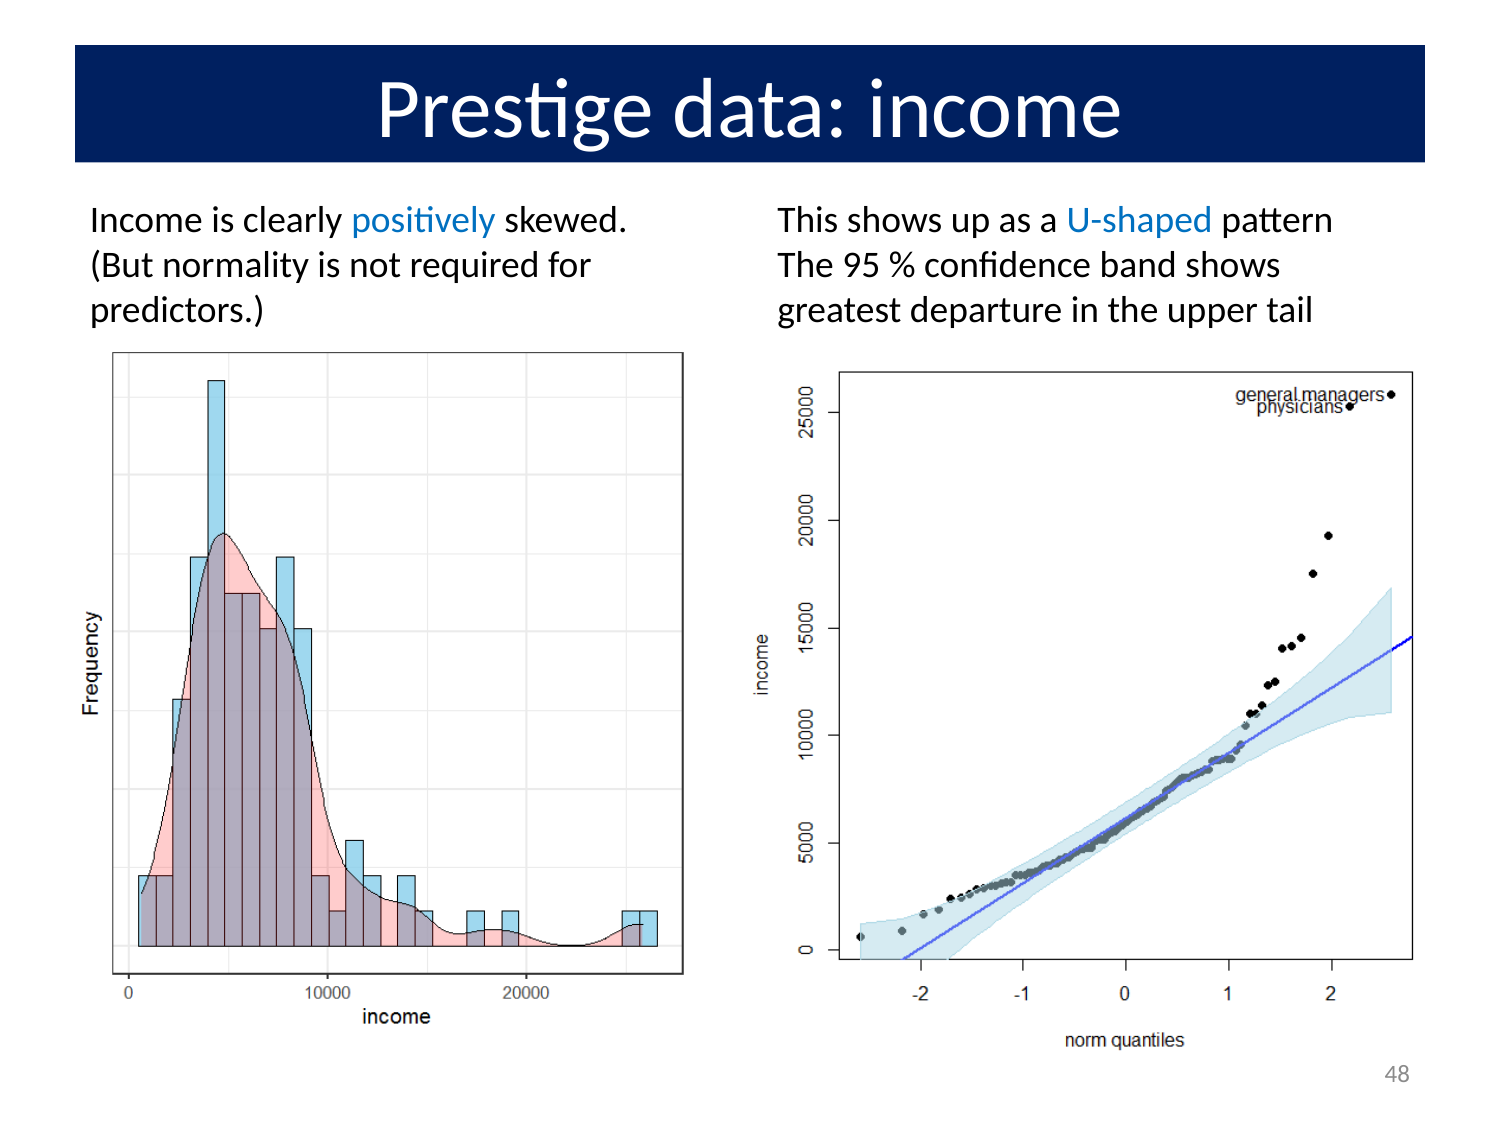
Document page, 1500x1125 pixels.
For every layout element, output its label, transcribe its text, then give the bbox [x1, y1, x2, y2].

text_box This shows up as a U-shaped pattern The 95 % confidence band shows greatest departure in the upper tail [762, 187, 1425, 338]
title Prestige data: income [75, 45, 1425, 163]
picture [74, 349, 691, 1034]
text_box Income is clearly positively skewed. (But normality is not required for predictors.) [75, 187, 713, 338]
slide_number 48 [1074, 1062, 1425, 1103]
picture [749, 349, 1426, 1055]
